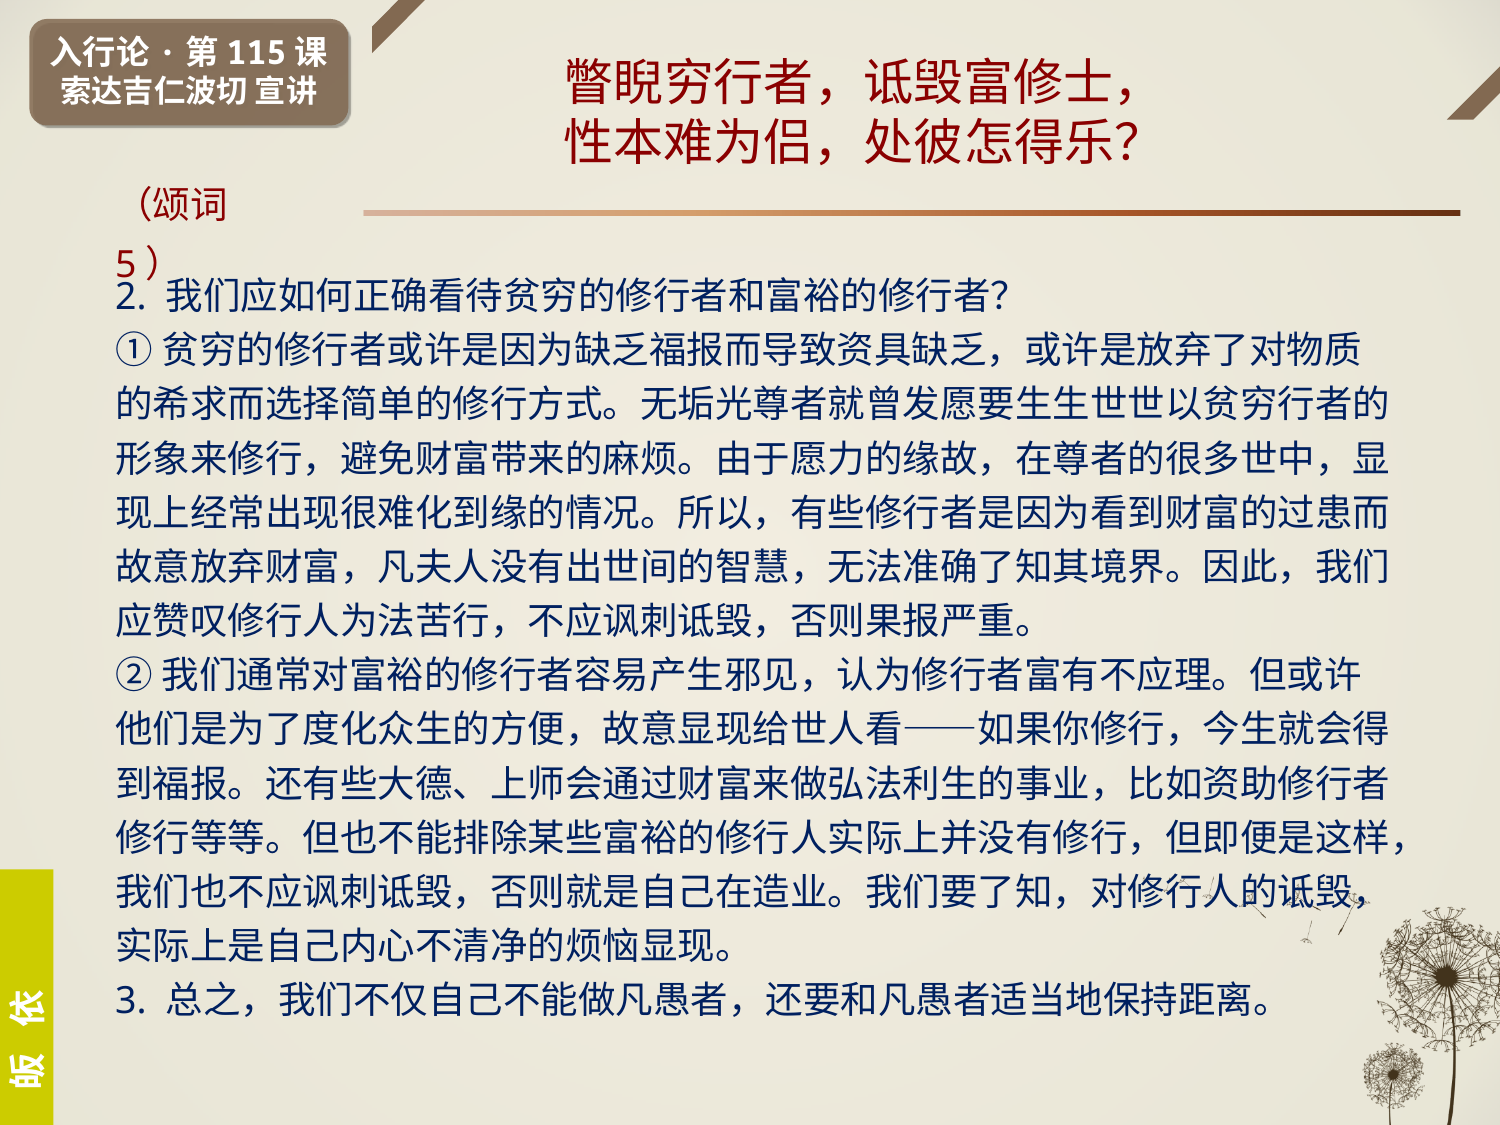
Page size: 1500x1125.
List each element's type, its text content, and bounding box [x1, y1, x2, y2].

text_box （颂词5） [100, 160, 278, 255]
text_box 瞥睨穷行者，诋毁富修士，性本难为侣，处彼怎得乐？ [549, 7, 1211, 178]
picture [0, 0, 1500, 1125]
text_box [372, 0, 425, 54]
text_box [1446, 66, 1500, 120]
text_box 2. 我们应如何正确看待贫穷的修行者和富裕的修行者？ ①贫穷的修行者或许是因为缺乏福报而导致资具缺乏，或许是放弃了对物质的希求而选择简单的修行方式。无垢光尊者就曾发愿要生生世世以贫穷行者的形象来修行，避免财富带来的麻烦。由于愿力的缘故，在尊者的很多世中，显现上经常出现很难化到缘的情况。所以，有些修行者是因为看到财富的过患而故意放弃财富，凡夫人没有出世间的智慧，无法准确了知其境界。因此，我们应赞叹修行人为法苦行，不应讽刺诋毁，否则果报严重。 ②我们通常对富裕的修行者容易产生邪见，认为修行者富有不应理。但或许他们是为了度化众生的方便，故意显现给世人看——如果你修行，今生就会得到福报。还有些大德、上师会通过财富来做弘法利生的事业，比如资助修行者修行等等。但也不能排除某些富裕的修行人实际上并没有修行，但即便是这样，我们也不应讽刺诋毁，否则就是自己在造业。我们要了知，对修行人的诋毁，实际上是自己内心不清净的烦恼显现。 3. 总之，我们不仅自己不能做凡愚者，还要和凡愚者适当地保持距离。 [100, 255, 1412, 1083]
text_box 皈 依 [0, 869, 54, 1125]
text_box 入行论·第115课 索达吉仁波切 宣讲 [29, 18, 349, 126]
